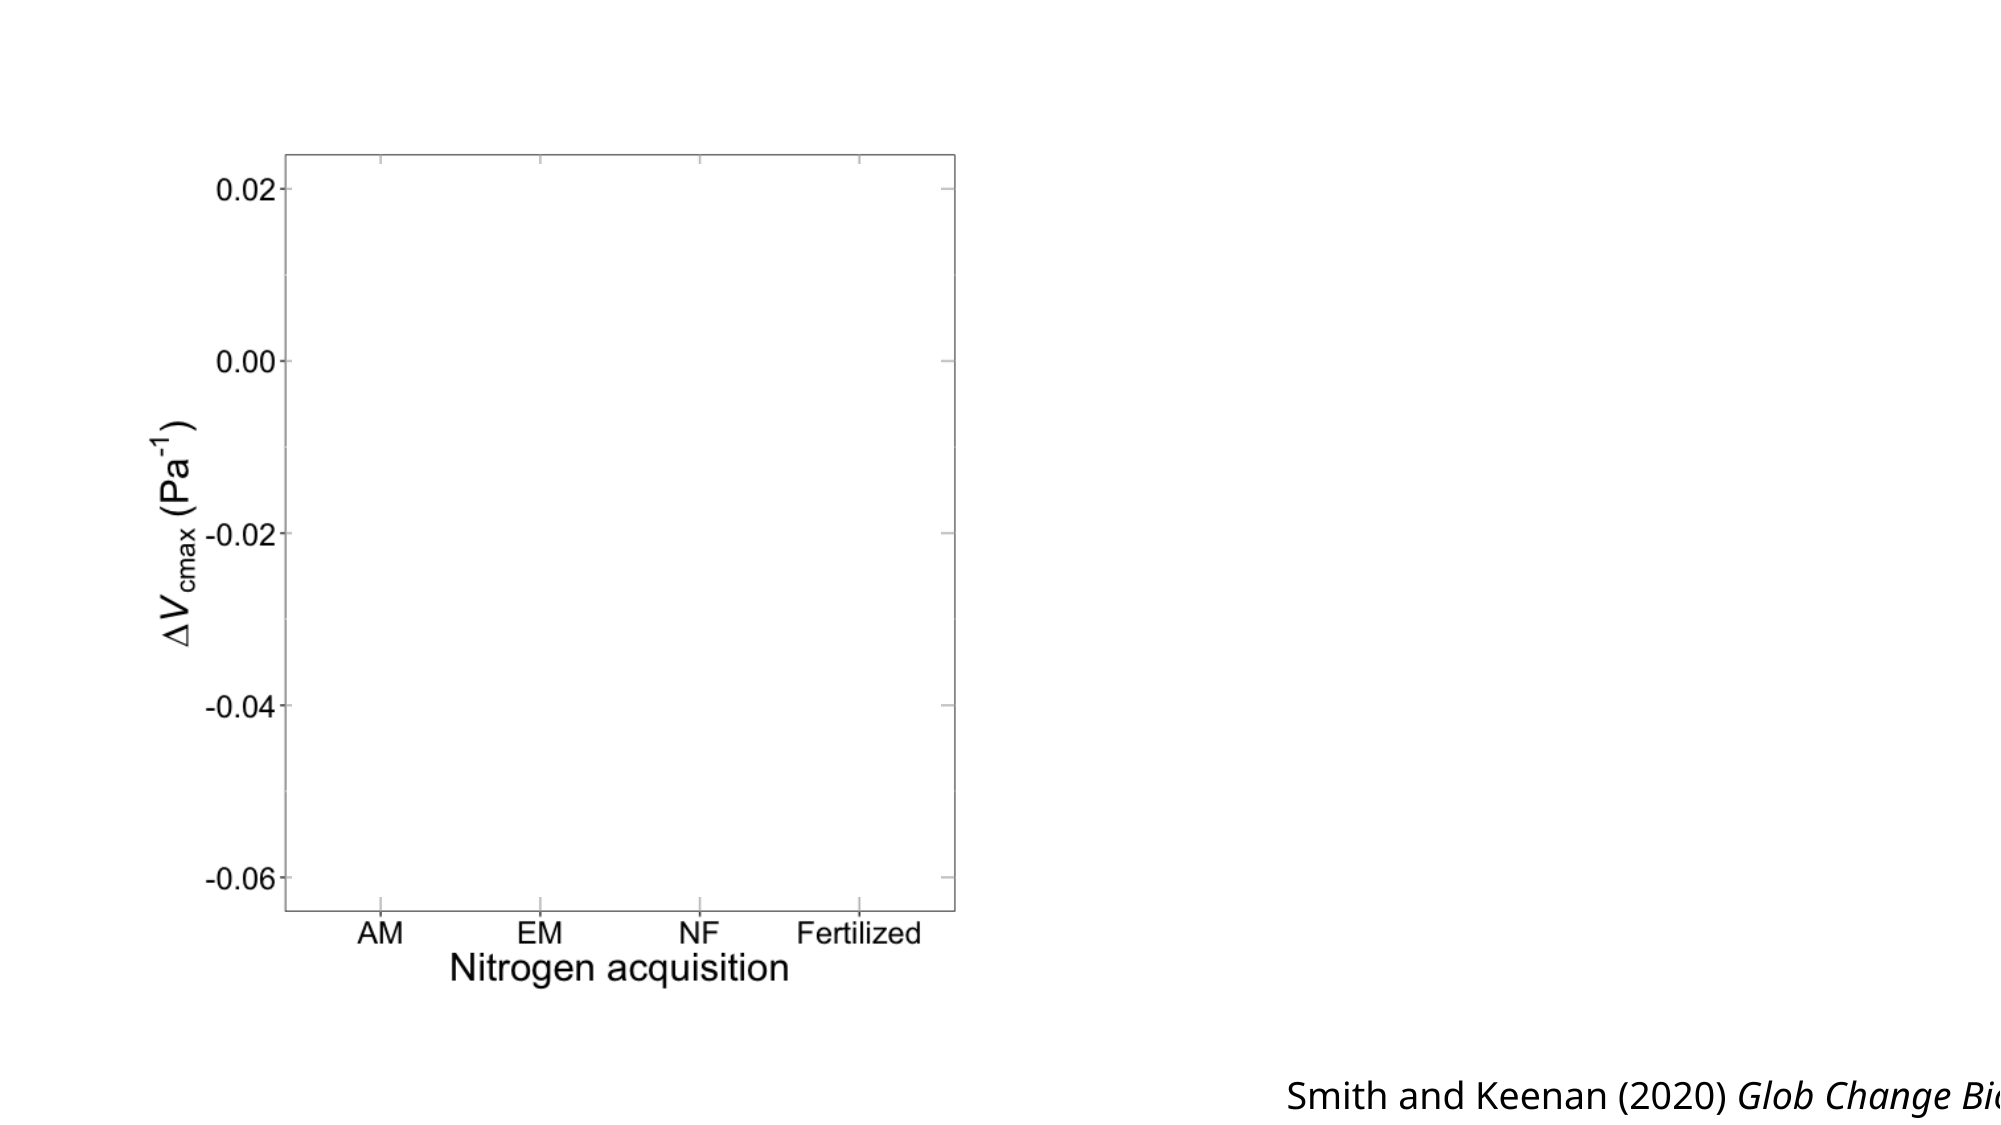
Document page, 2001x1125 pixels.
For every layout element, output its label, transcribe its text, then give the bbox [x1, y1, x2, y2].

text_box Smith and Keenan (2020) Glob Change Biol [1271, 1064, 2000, 1125]
picture [139, 145, 965, 994]
